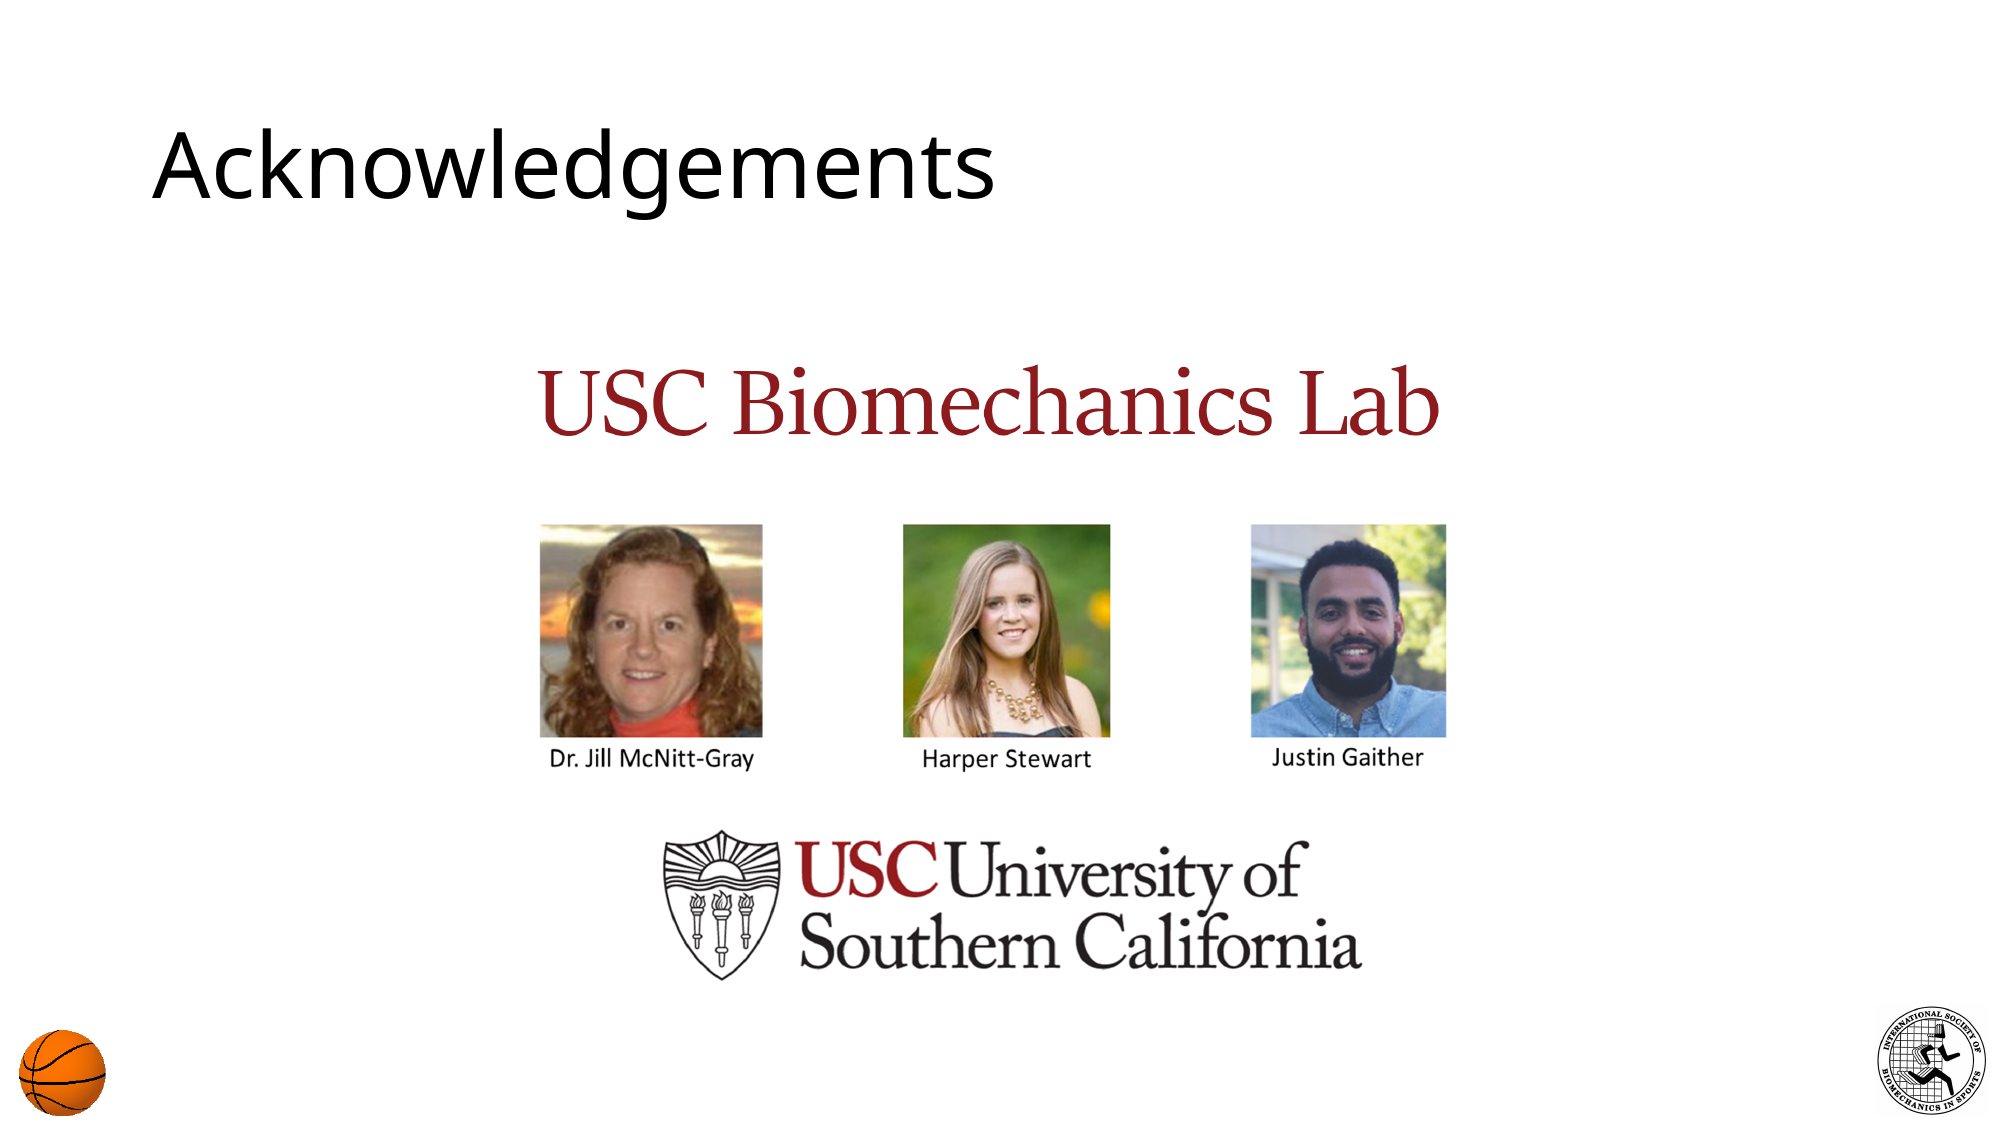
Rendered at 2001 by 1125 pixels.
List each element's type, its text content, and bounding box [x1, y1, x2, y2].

title Acknowledgements [137, 59, 1863, 278]
picture [518, 297, 1480, 1011]
picture [19, 1030, 106, 1116]
picture [1875, 1004, 1988, 1116]
